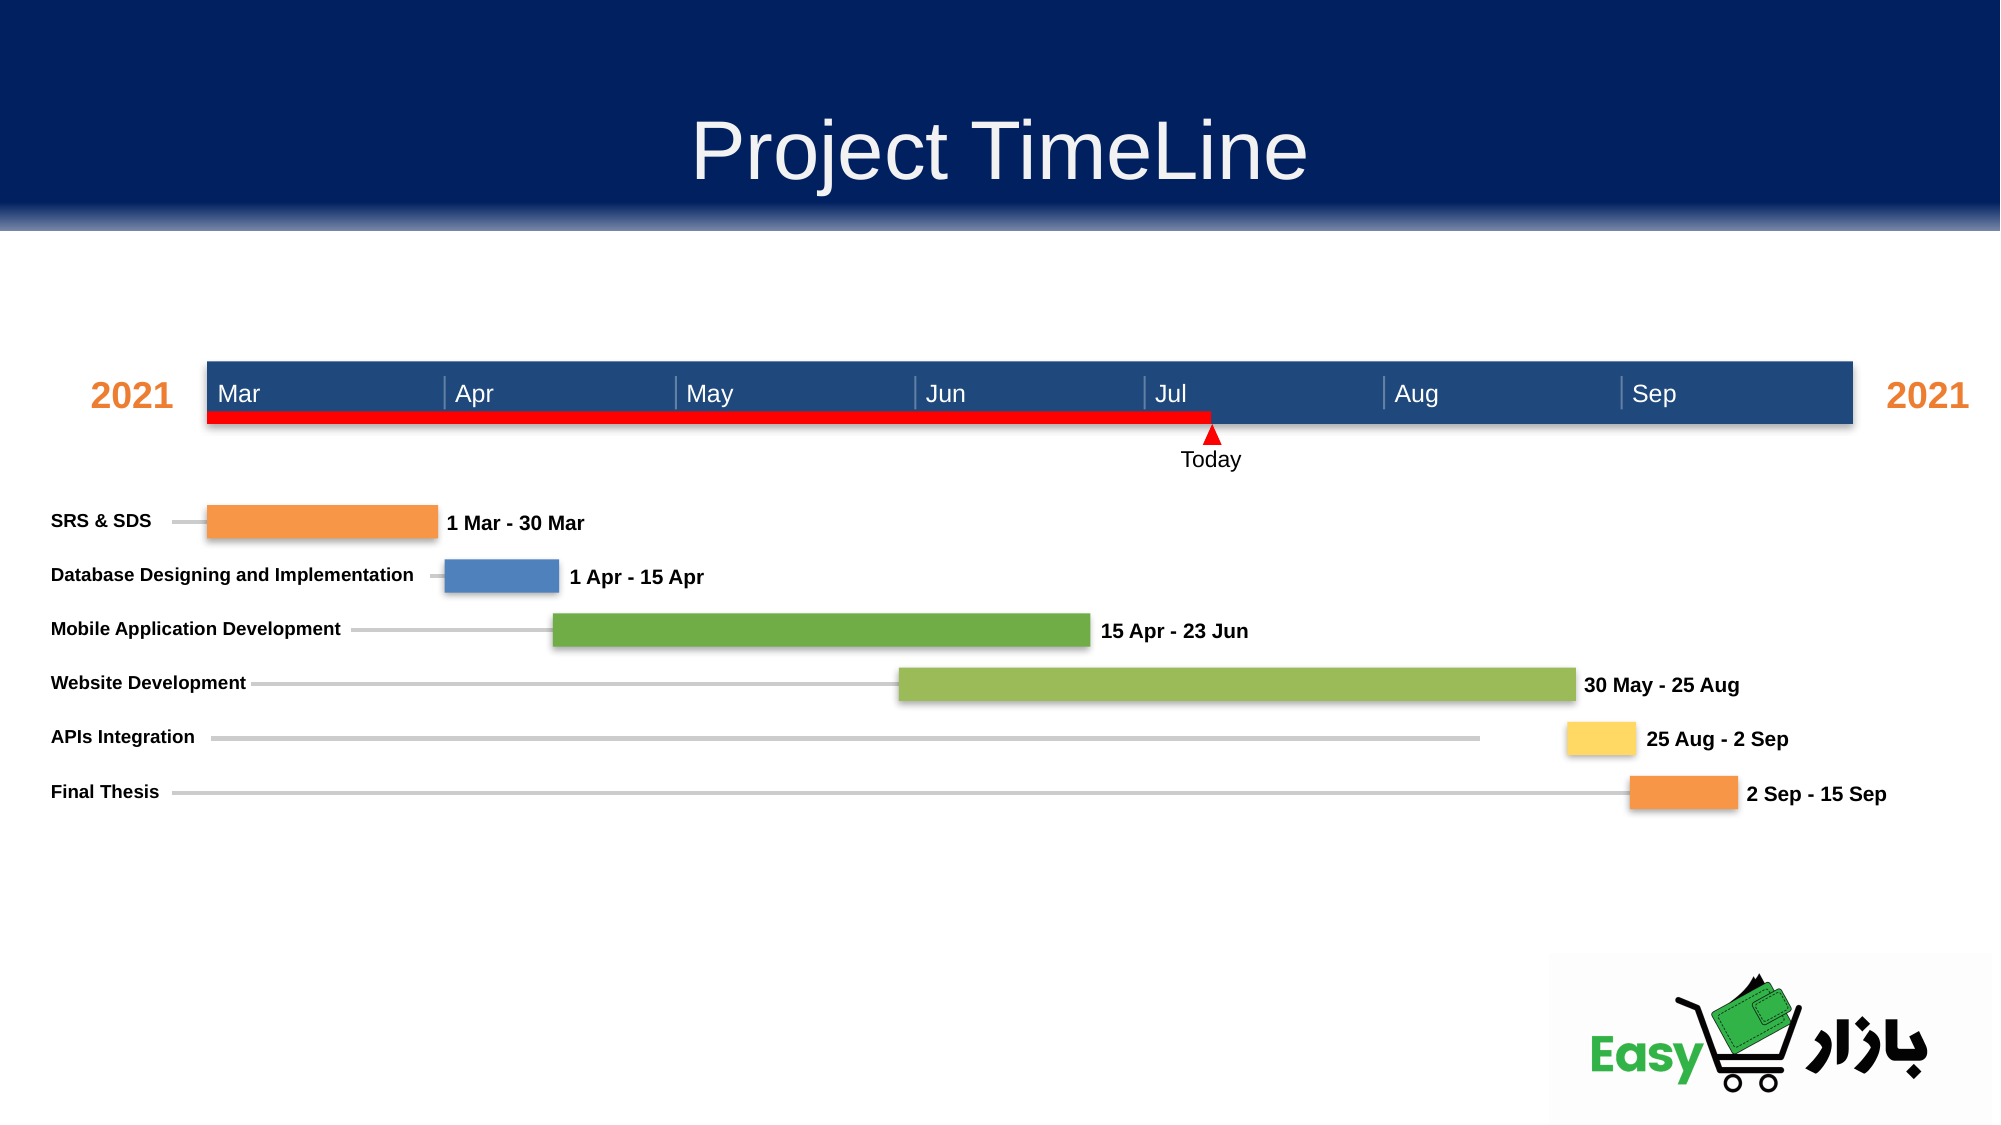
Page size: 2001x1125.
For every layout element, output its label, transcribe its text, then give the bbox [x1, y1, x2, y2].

text_box Project TimeLine [0, 0, 2000, 231]
text_box Database Designing and Implementation [50, 562, 430, 586]
text_box Jul [1154, 377, 1195, 408]
text_box Mar [217, 377, 278, 408]
text_box [1629, 775, 1739, 810]
text_box 2 Sep - 15 Sep [1746, 780, 1908, 806]
text_box 1 Apr - 15 Apr [569, 563, 710, 589]
text_box Final Thesis [50, 779, 172, 802]
text_box 2021 [82, 371, 183, 417]
text_box Mobile Application Development [50, 616, 351, 640]
text_box Aug [1394, 377, 1455, 408]
text_box [552, 613, 1091, 647]
text_box [207, 505, 439, 539]
text_box Today [1171, 444, 1251, 472]
text_box [444, 559, 560, 593]
text_box APIs Integration [50, 725, 212, 748]
text_box 30 May - 25 Aug [1584, 671, 1745, 697]
text_box [1203, 423, 1222, 444]
picture [1548, 953, 1992, 1125]
text_box 2021 [1877, 371, 1978, 417]
text_box Apr [454, 377, 495, 408]
text_box May [686, 377, 747, 408]
text_box Sep [1632, 377, 1693, 408]
text_box [207, 361, 1853, 424]
text_box SRS & SDS [50, 508, 172, 531]
text_box 15 Apr - 23 Jun [1100, 617, 1262, 643]
text_box [898, 667, 1576, 701]
text_box Jun [925, 377, 987, 408]
text_box Website Development [50, 671, 251, 694]
text_box 25 Aug - 2 Sep [1646, 726, 1808, 751]
text_box [207, 411, 1212, 424]
text_box 1 Mar - 30 Mar [446, 509, 587, 535]
text_box [1567, 721, 1637, 756]
